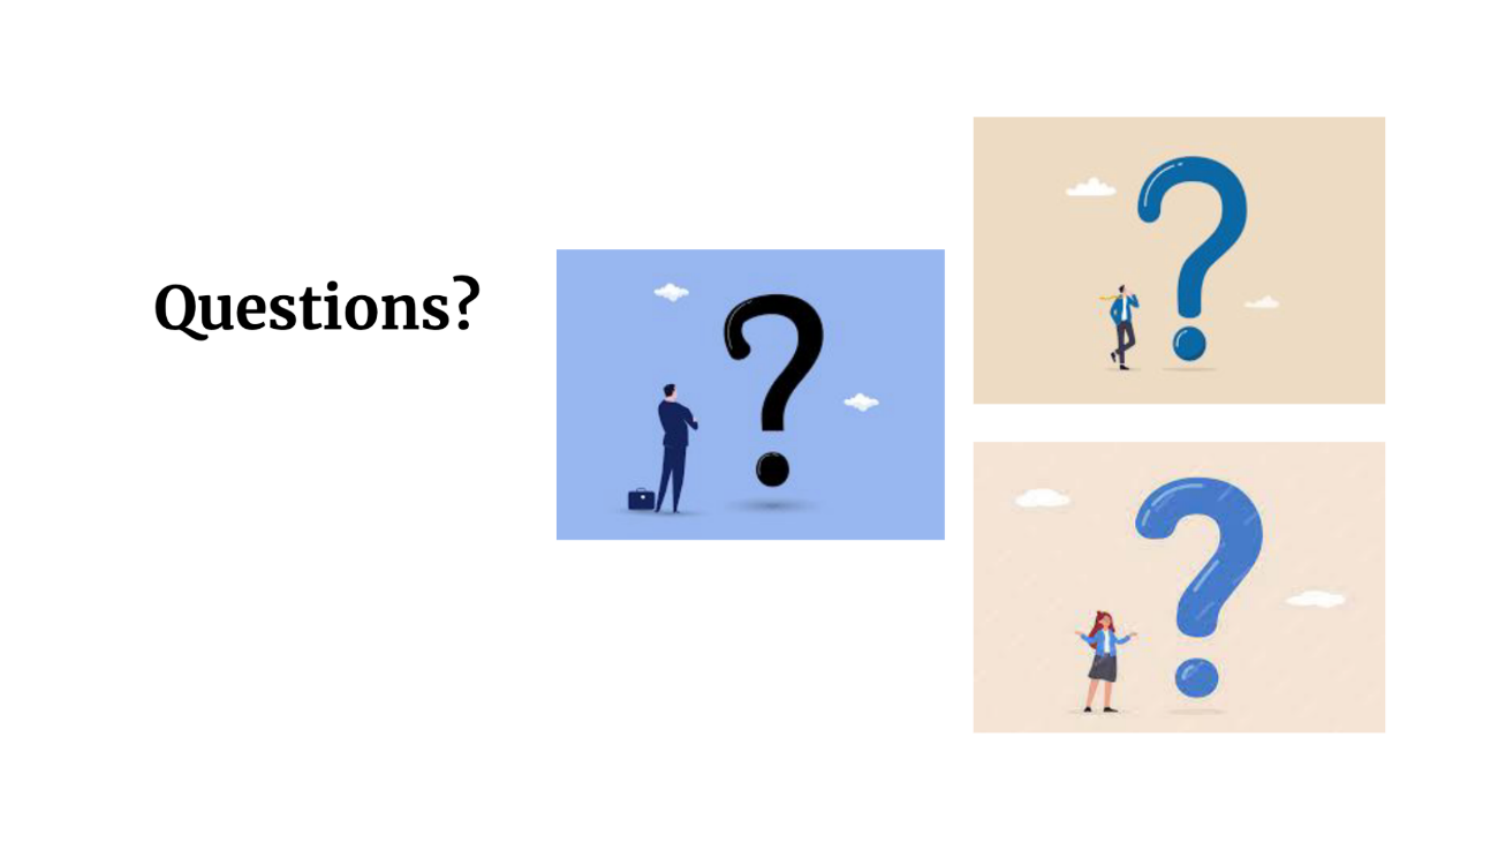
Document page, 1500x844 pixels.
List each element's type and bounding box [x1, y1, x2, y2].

picture [66, 63, 1413, 791]
